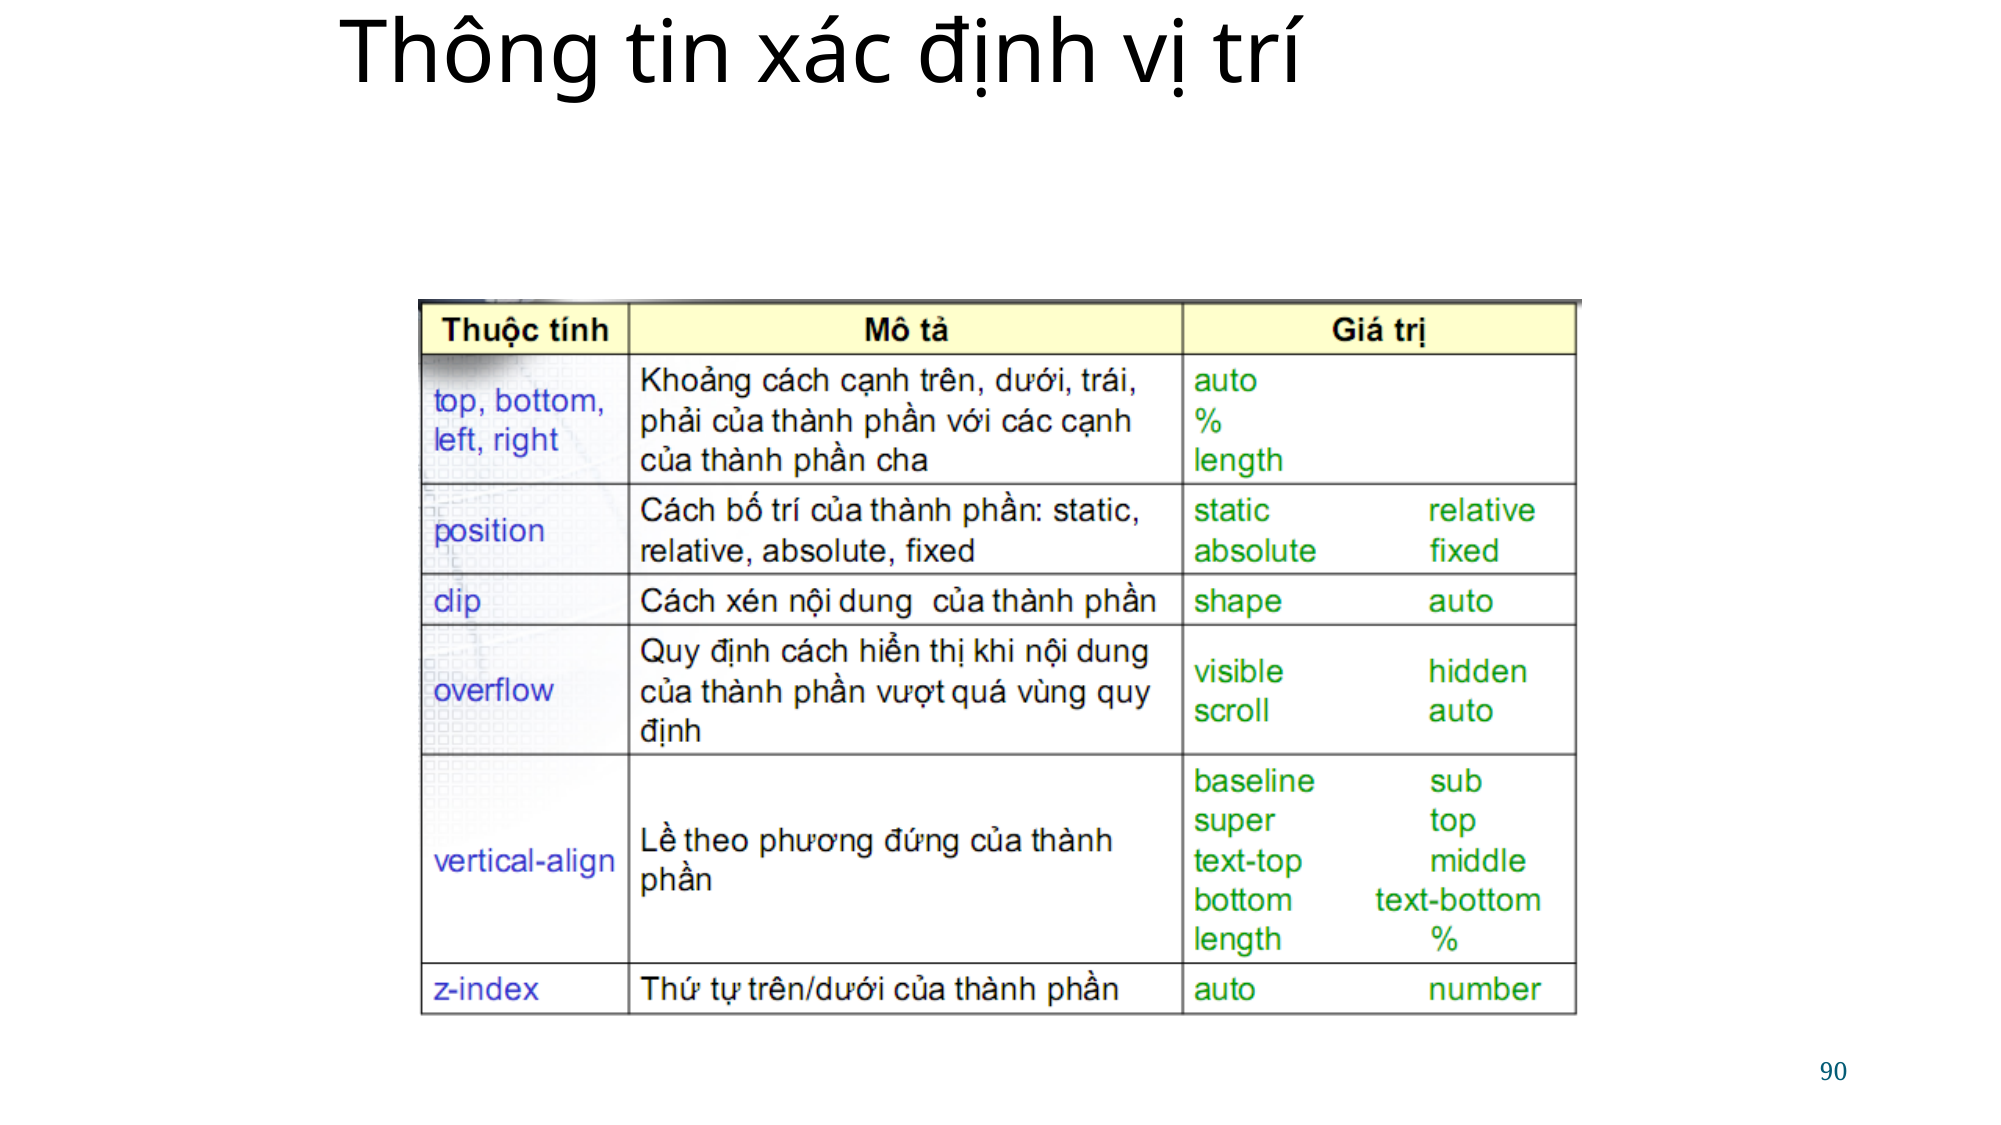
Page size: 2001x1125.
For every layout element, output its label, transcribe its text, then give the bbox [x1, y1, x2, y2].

picture [418, 299, 1582, 1019]
title Thông tin xác định vị trí [324, 0, 1713, 110]
slide_number 90 [1412, 1042, 1863, 1103]
